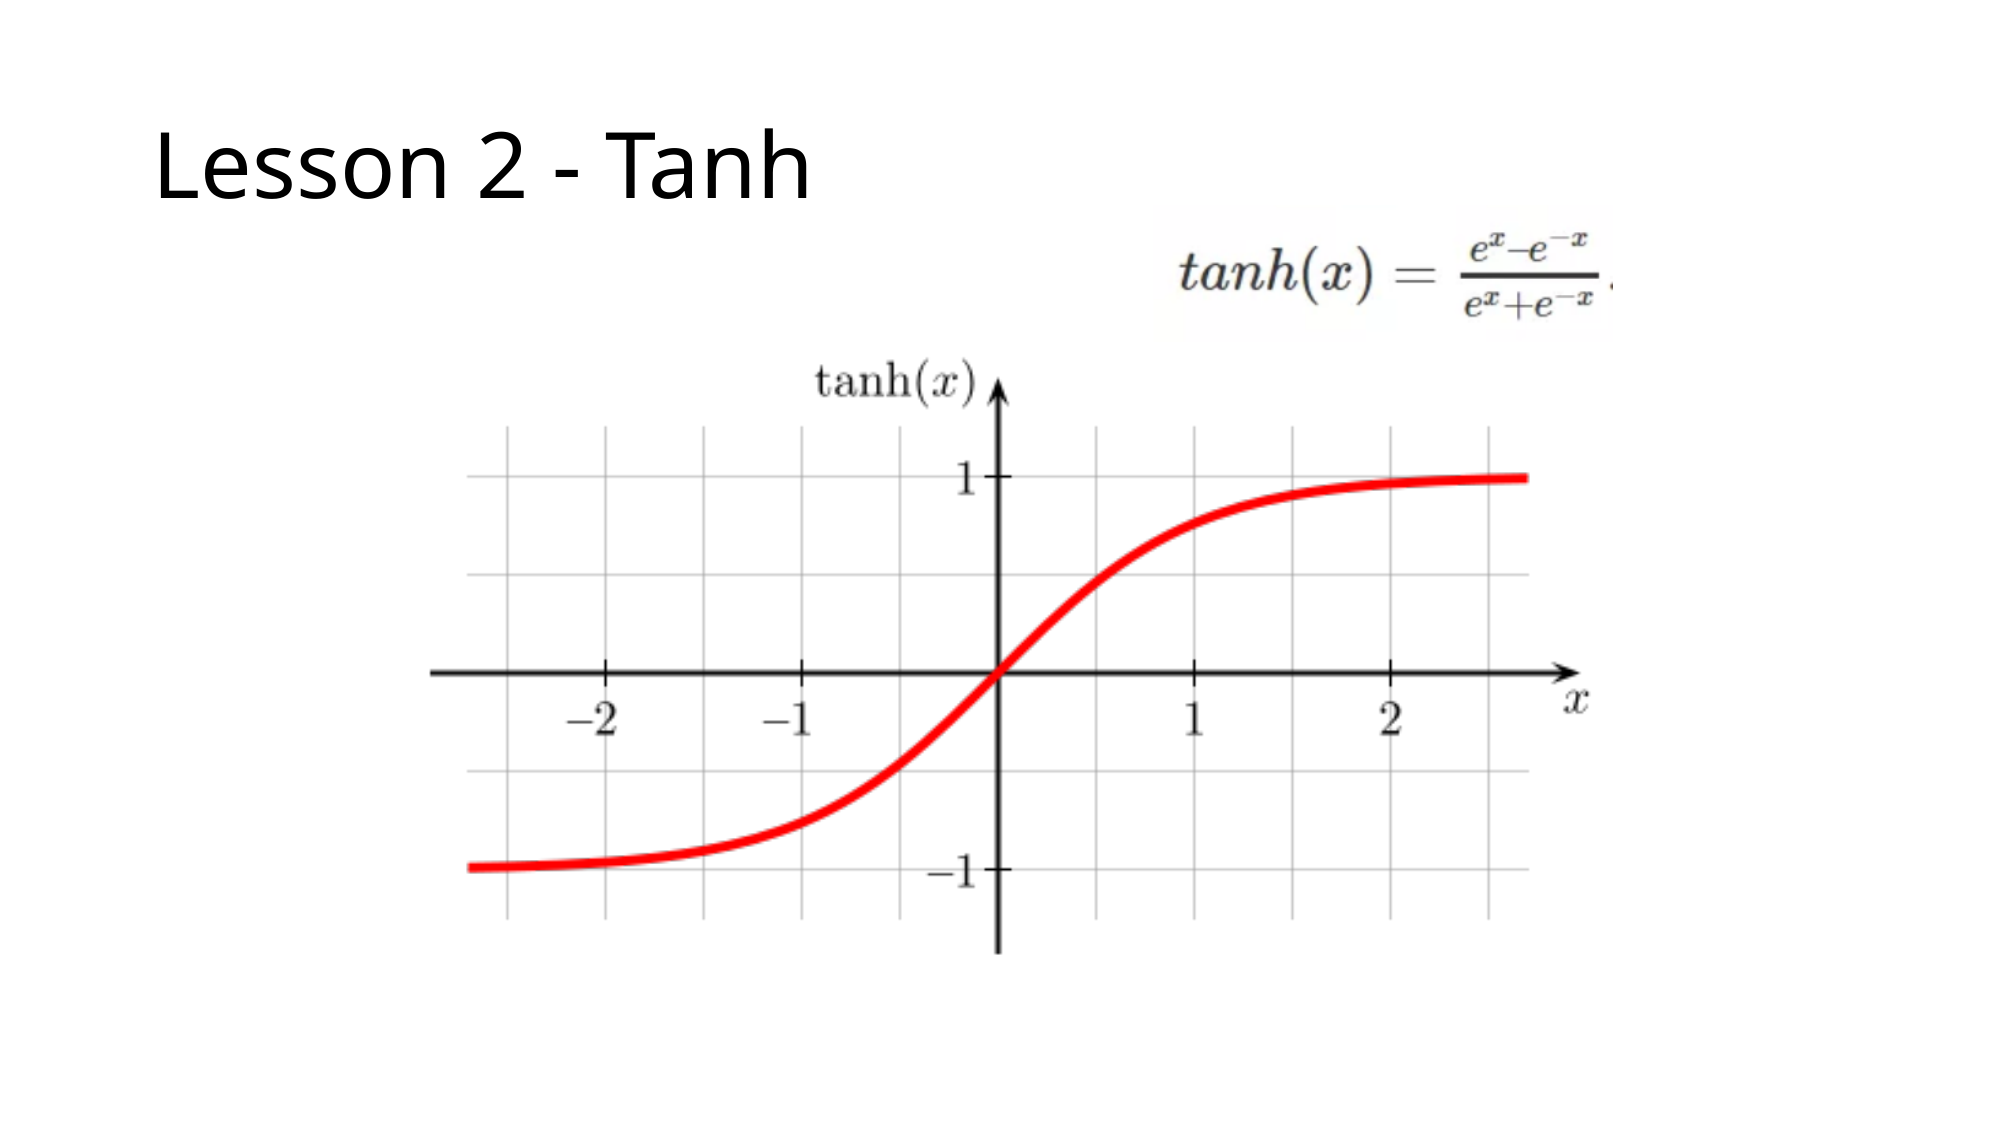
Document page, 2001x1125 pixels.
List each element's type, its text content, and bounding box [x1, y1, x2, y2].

title Lesson 2 - Tanh [137, 59, 1863, 278]
picture [399, 205, 1613, 1004]
